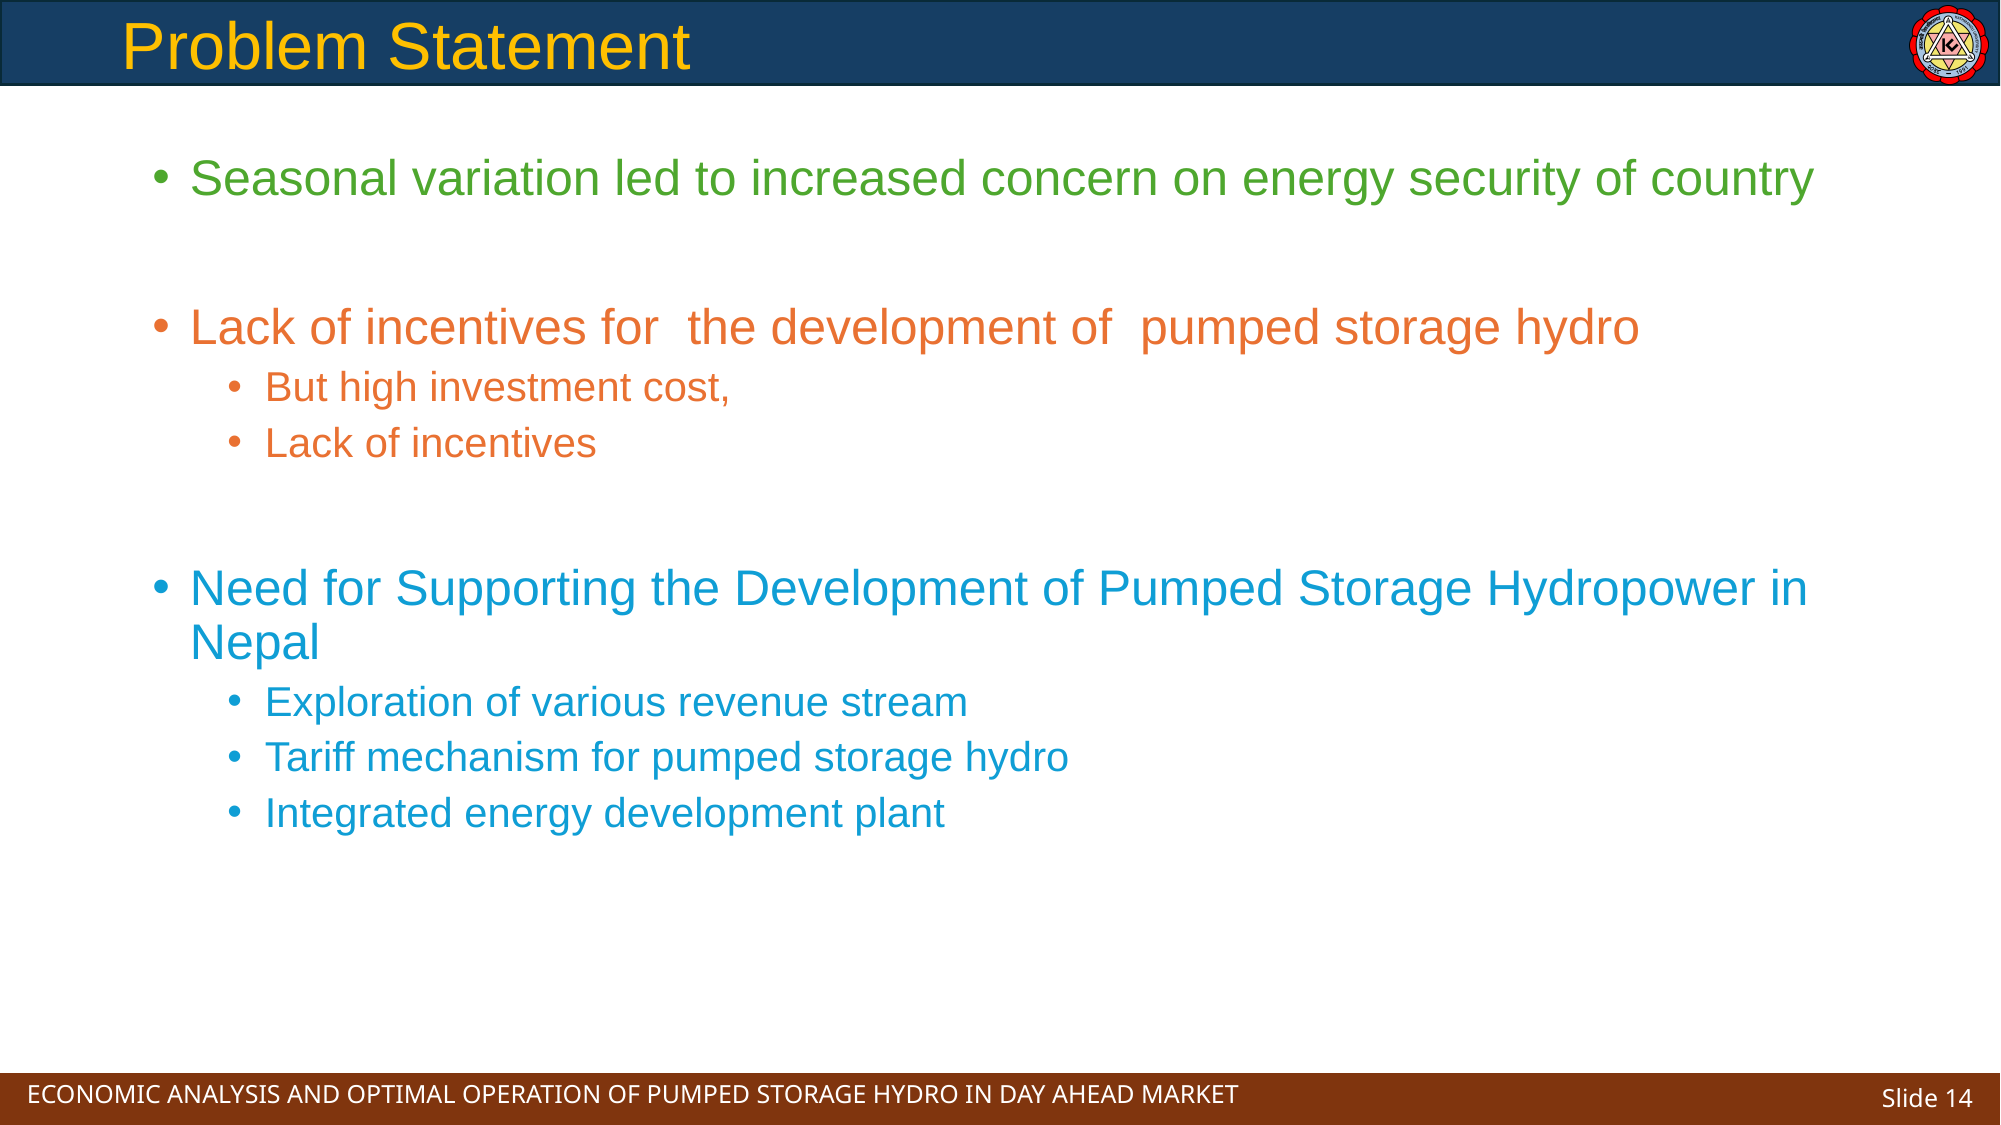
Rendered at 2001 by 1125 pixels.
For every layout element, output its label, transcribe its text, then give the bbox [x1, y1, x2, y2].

picture [1909, 5, 1989, 85]
slide_number Slide 14 [1538, 1069, 1989, 1125]
title Problem Statement [106, 11, 1832, 85]
footer ECONOMIC ANALYSIS AND OPTIMAL OPERATION OF PUMPED STORAGE HYDRO IN DAY AHEAD MARKET [11, 1065, 1512, 1125]
list Seasonal variation led to increased concern on energy security of country Lack of incentives for the development of pumped storage hydro But high investment cost, Lack of incentives Need for Supporting the Development of Pumped Storage Hydropower in Nepal Exploration of various revenue stream Tariff mechanism for pumped storage hydro Integrated energy development plant [137, 144, 1863, 1014]
